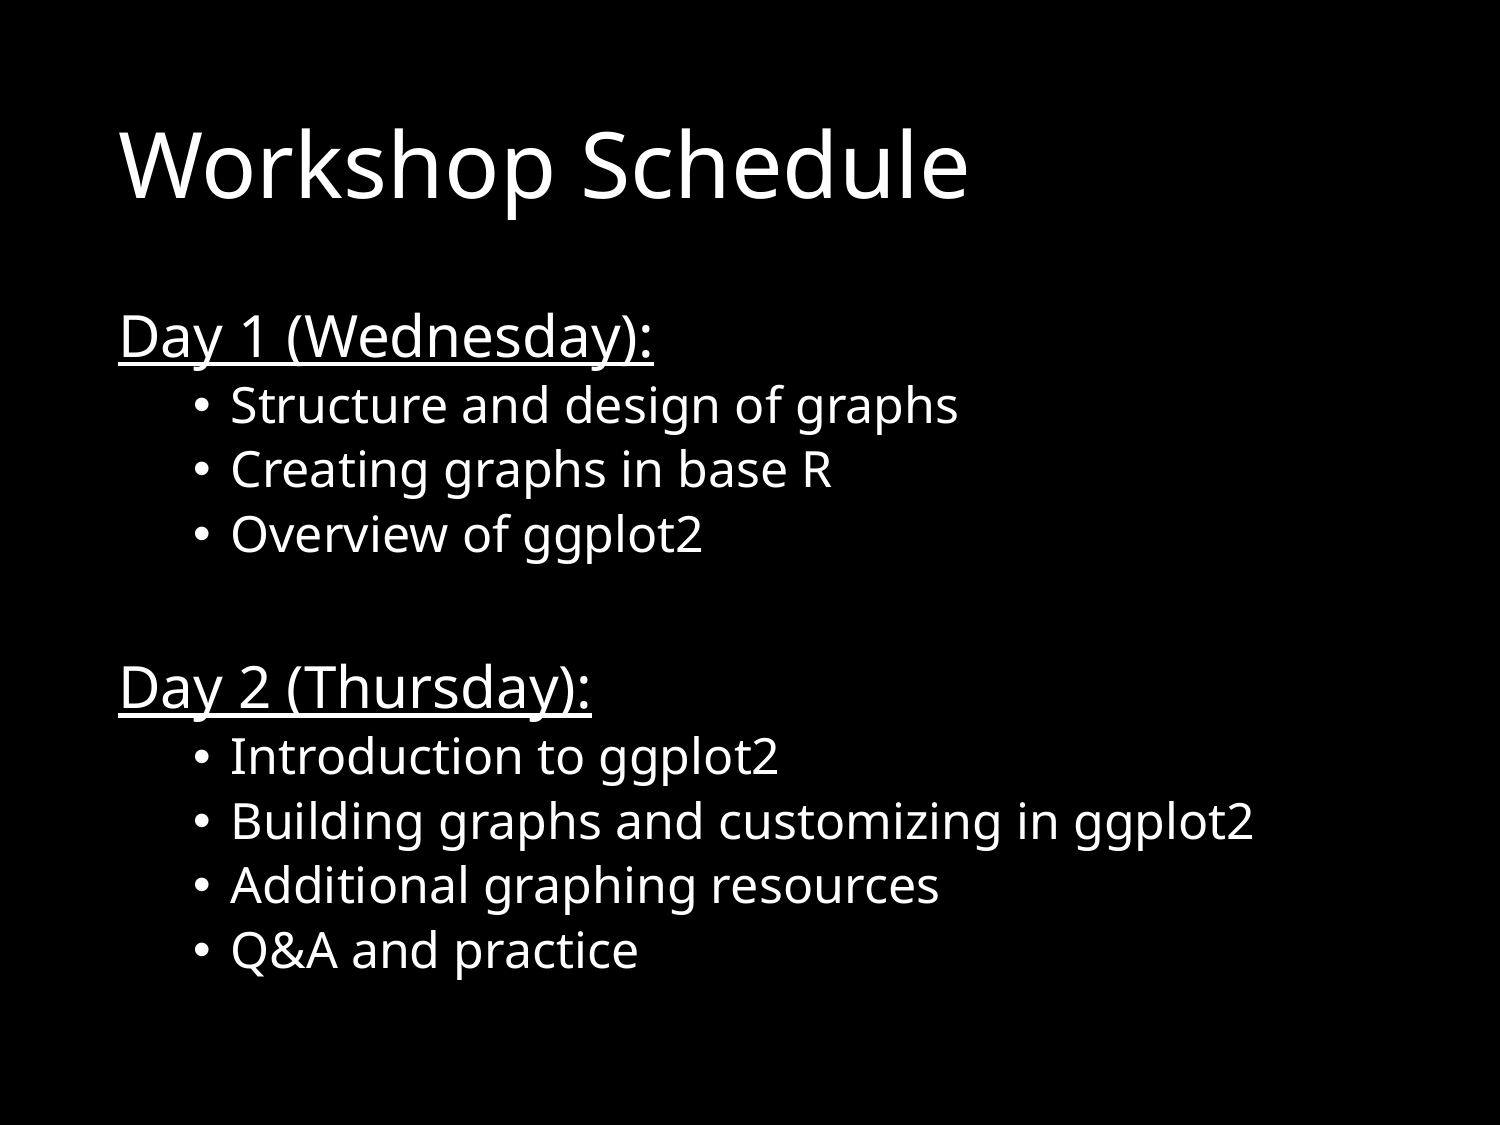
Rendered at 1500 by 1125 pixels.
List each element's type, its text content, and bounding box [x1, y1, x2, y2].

list Day 1 (Wednesday): Structure and design of graphs Creating graphs in base R Overview of ggplot2 Day 2 (Thursday): Introduction to ggplot2 Building graphs and customizing in ggplot2 Additional graphing resources Q&A and practice [103, 299, 1500, 1125]
title Workshop Schedule [103, 59, 1397, 278]
